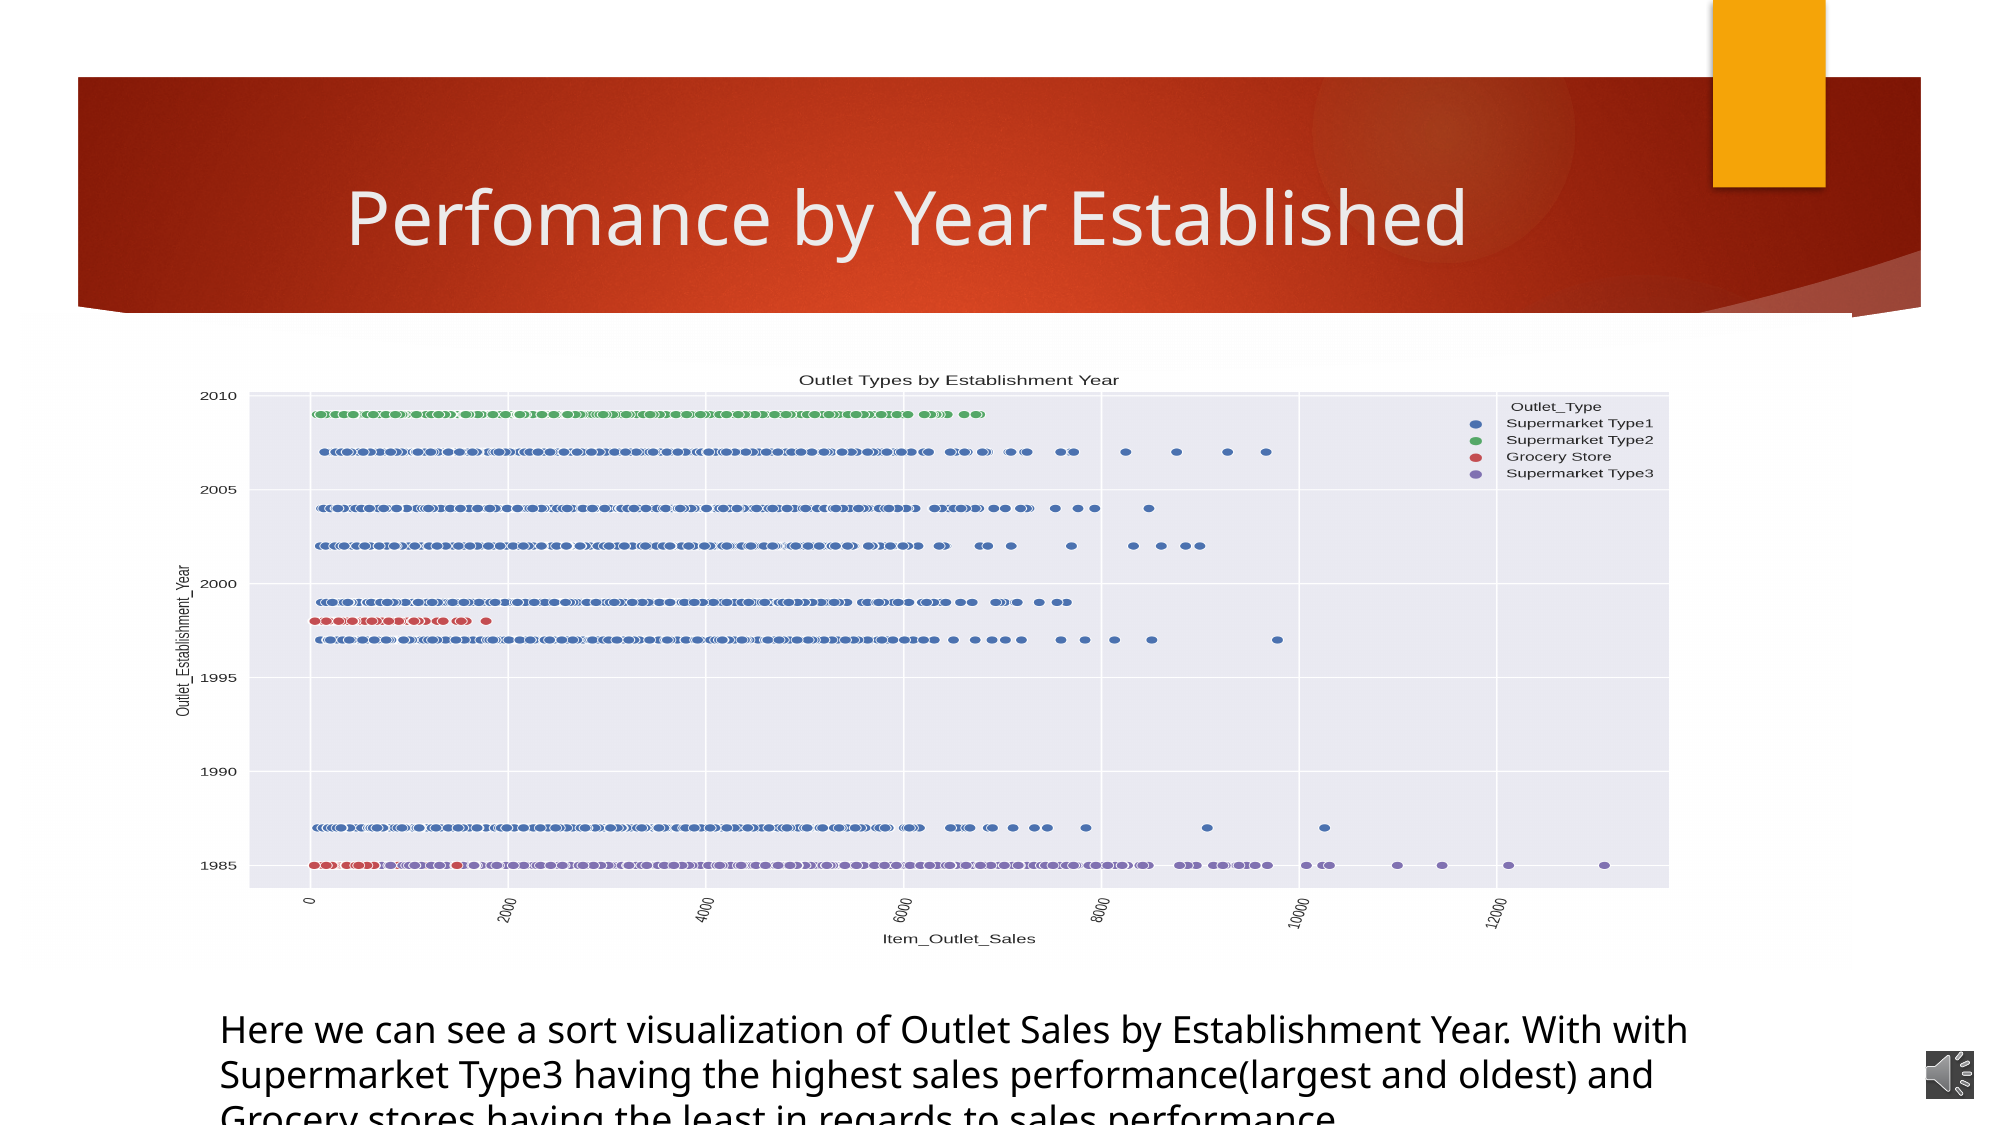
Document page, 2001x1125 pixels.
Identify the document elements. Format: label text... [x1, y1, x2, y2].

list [20, 313, 1853, 970]
picture [1924, 1049, 1976, 1101]
title Perfomance by Year Established [189, 155, 1627, 275]
text_box Here we can see a sort visualization of Outlet Sales by Establishment Year. With with Supermarket Type3 having the highest sales performance(largest and oldest) and Grocery stores having the least in regards to sales performance. [204, 998, 1761, 1125]
